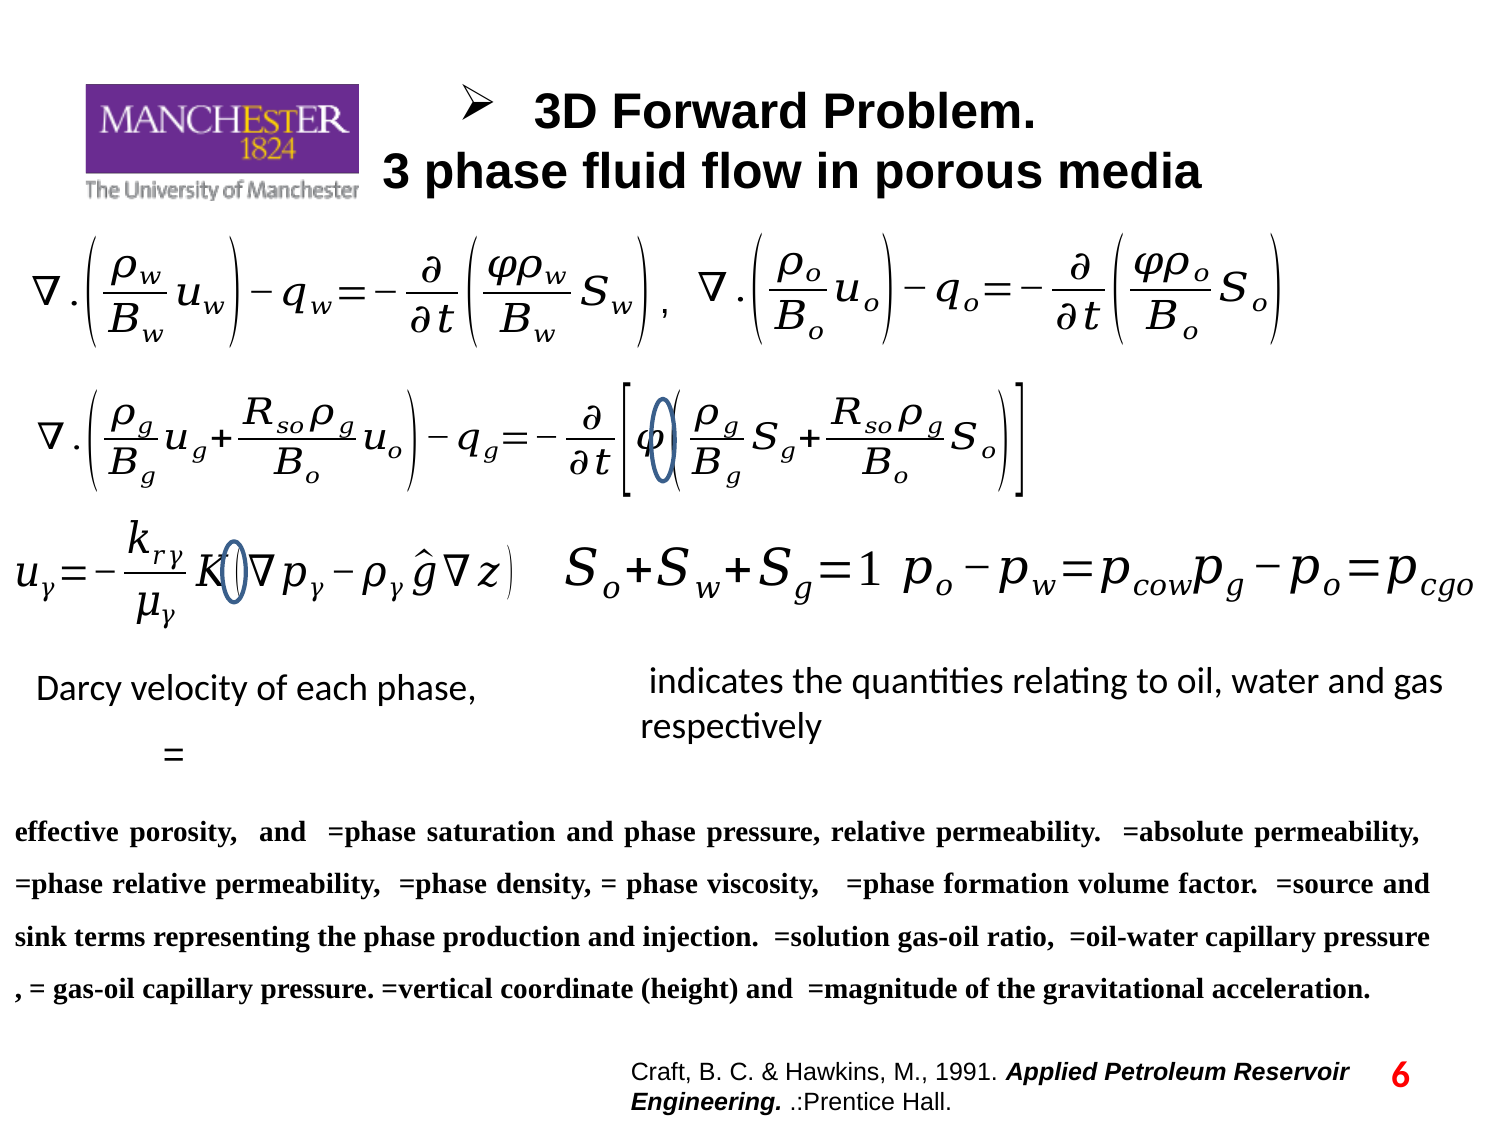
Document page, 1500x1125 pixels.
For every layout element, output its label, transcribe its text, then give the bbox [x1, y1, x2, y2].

text_box Craft, B. C. & Hawkins, M., 1991. Applied Petroleum Reservoir Engineering. .:Prentice Hall. [616, 1048, 1366, 1124]
text_box , [644, 269, 750, 329]
text_box [220, 539, 248, 605]
text_box [648, 396, 677, 484]
slide_number 6 [1074, 1042, 1425, 1103]
title 3D Forward Problem. 3 phase fluid flow in porous media [275, 44, 1235, 233]
